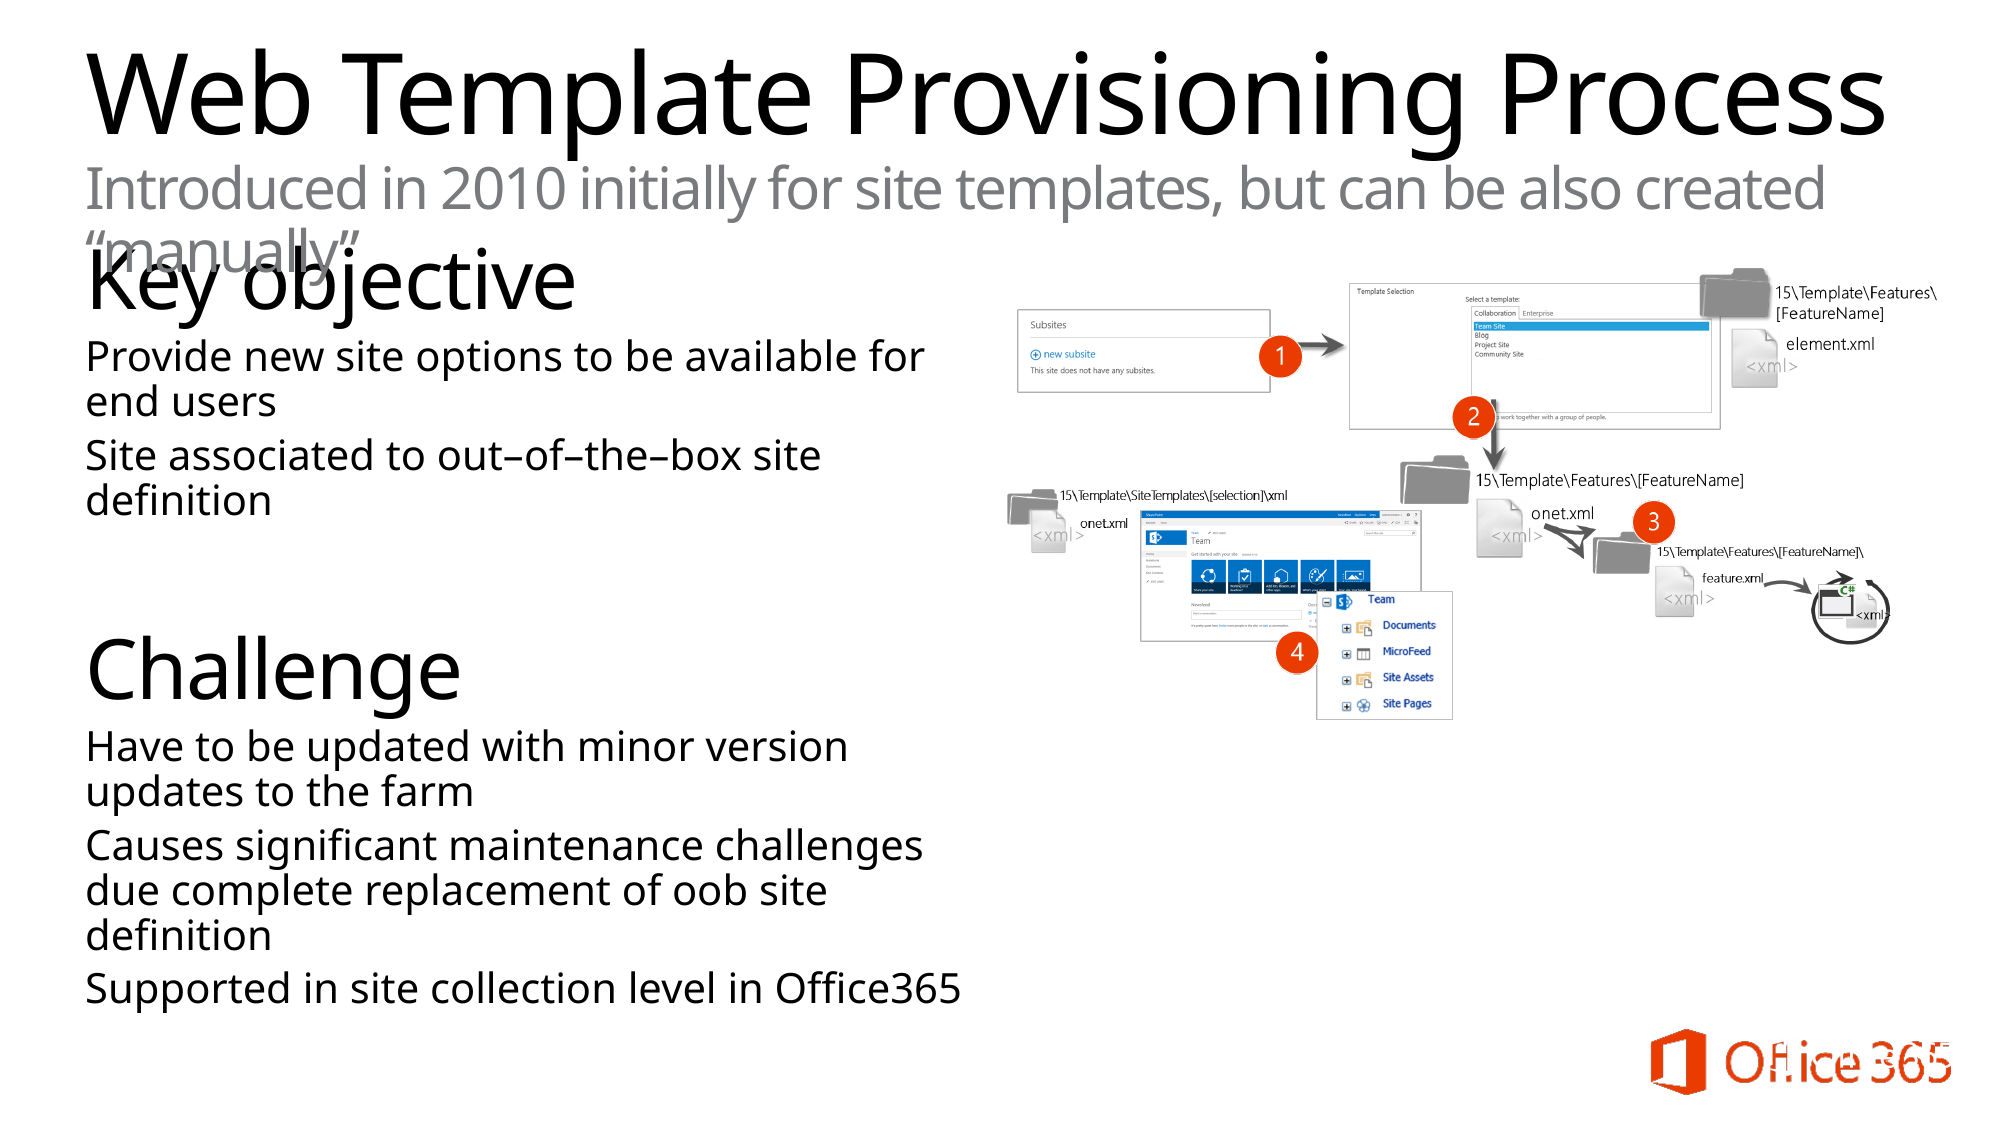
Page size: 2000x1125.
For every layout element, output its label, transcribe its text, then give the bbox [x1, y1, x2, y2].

picture [999, 244, 1948, 720]
title Web Template Provisioning Process Introduced in 2010 initially for site templates, but can be also created “manually” [85, 37, 1914, 161]
picture [1622, 1000, 1978, 1124]
list Key objective Provide new site options to be available for end users Site associated to out–of–the–box site definition Challenge Have to be updated with minor version updates to the farm Causes significant maintenance challenges due complete replacement of oob site definition Supported in site collection level in Office365 [85, 241, 989, 562]
text_box [56, 162, 1970, 241]
